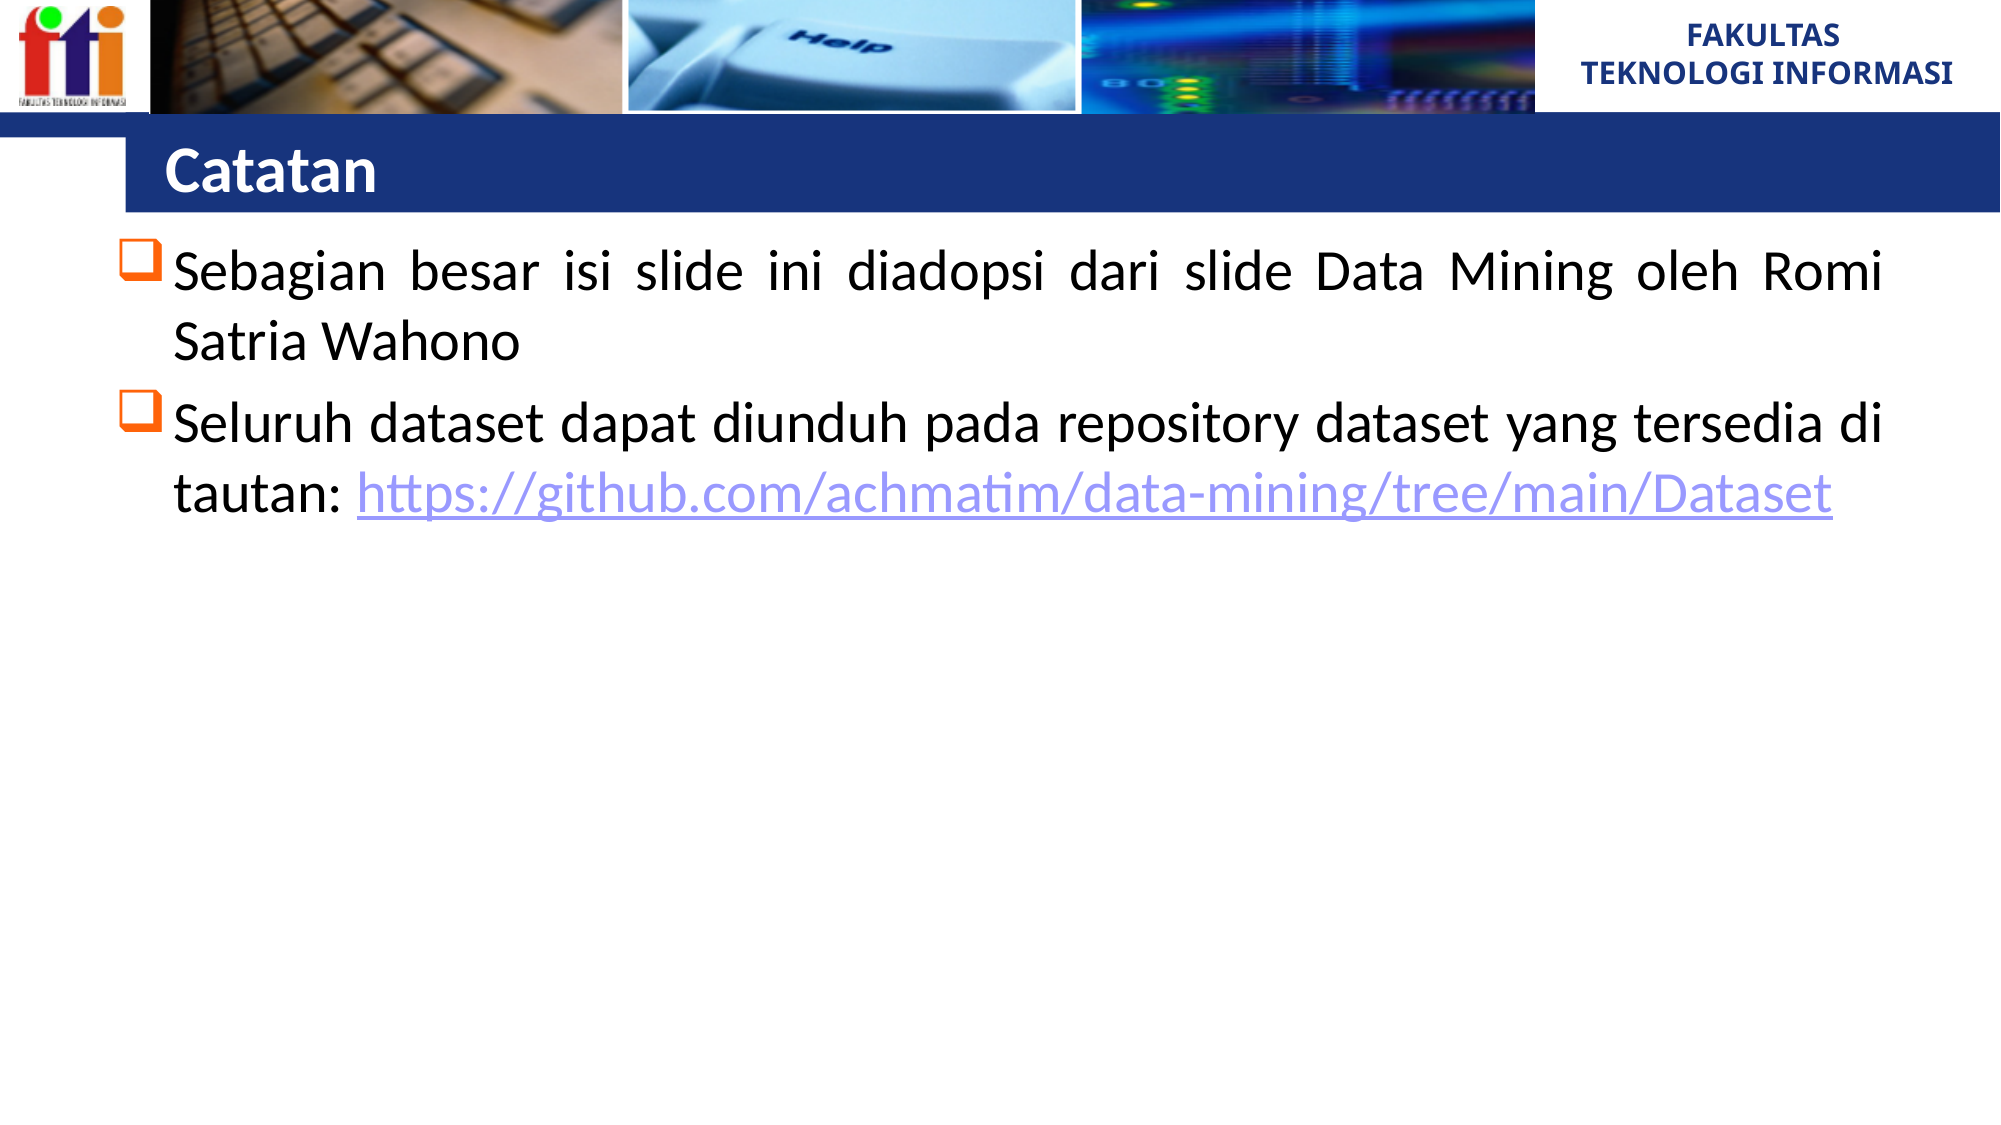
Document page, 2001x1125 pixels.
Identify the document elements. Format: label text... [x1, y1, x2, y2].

list Sebagian besar isi slide ini diadopsi dari slide Data Mining oleh Romi Satria Wahono Seluruh dataset dapat diunduh pada repository dataset yang tersedia di tautan: https://github.com/achmatim/data-mining/tree/main/Dataset [99, 224, 1901, 1038]
picture [149, 0, 1535, 114]
picture [19, 6, 126, 106]
title Catatan [149, 119, 1934, 213]
